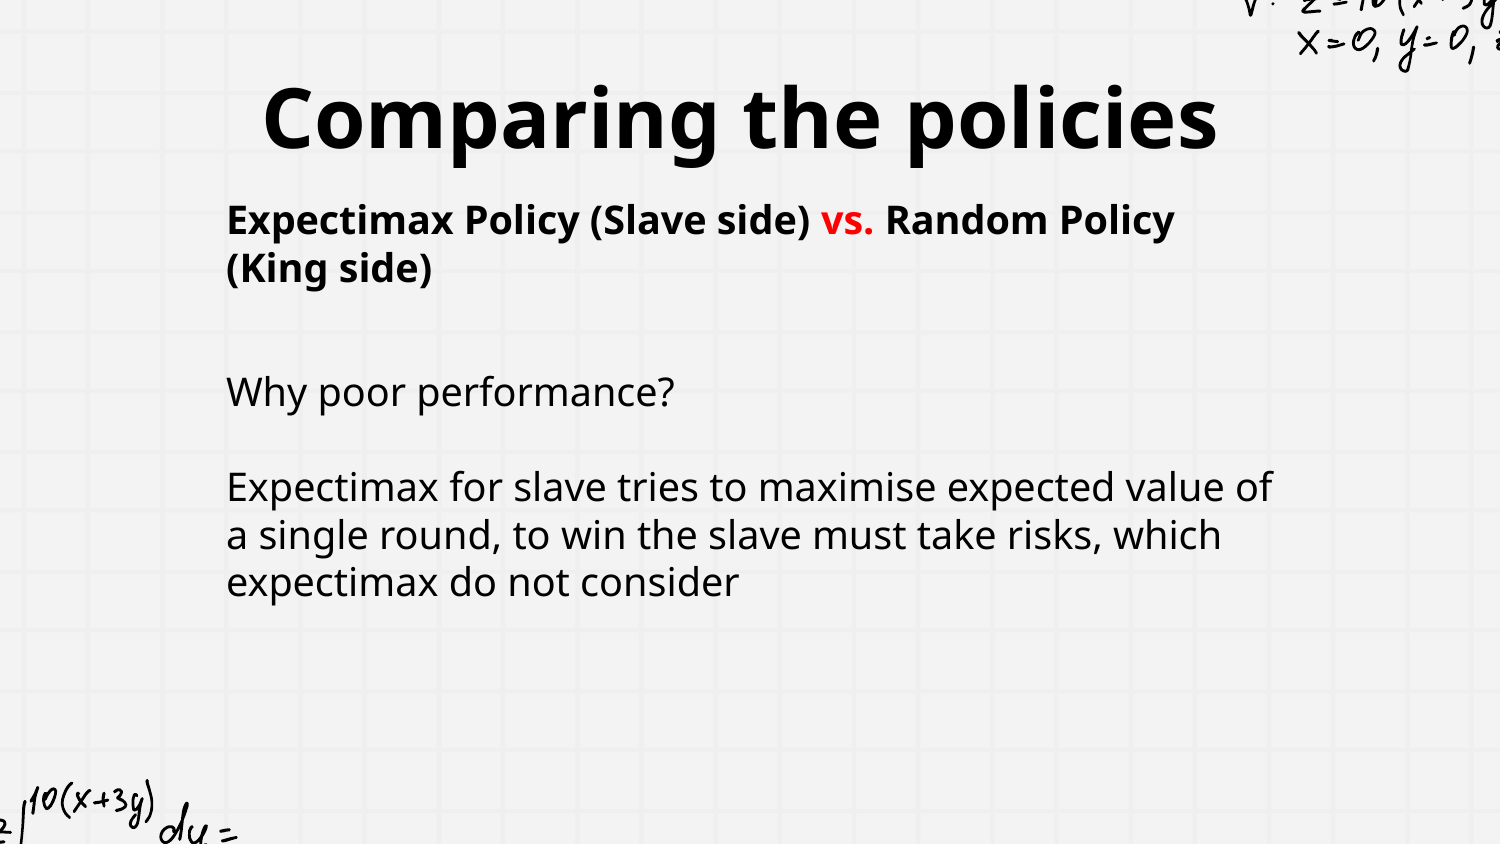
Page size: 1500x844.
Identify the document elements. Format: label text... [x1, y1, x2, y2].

text_box Expectimax Policy (Slave side) vs. Random Policy (King side) [211, 180, 1289, 305]
text_box Why poor performance? Expectimax for slave tries to maximise expected value of a single round, to win the slave must take risks, which expectimax do not consider [211, 352, 1289, 634]
title Comparing the policies [118, 49, 1382, 144]
